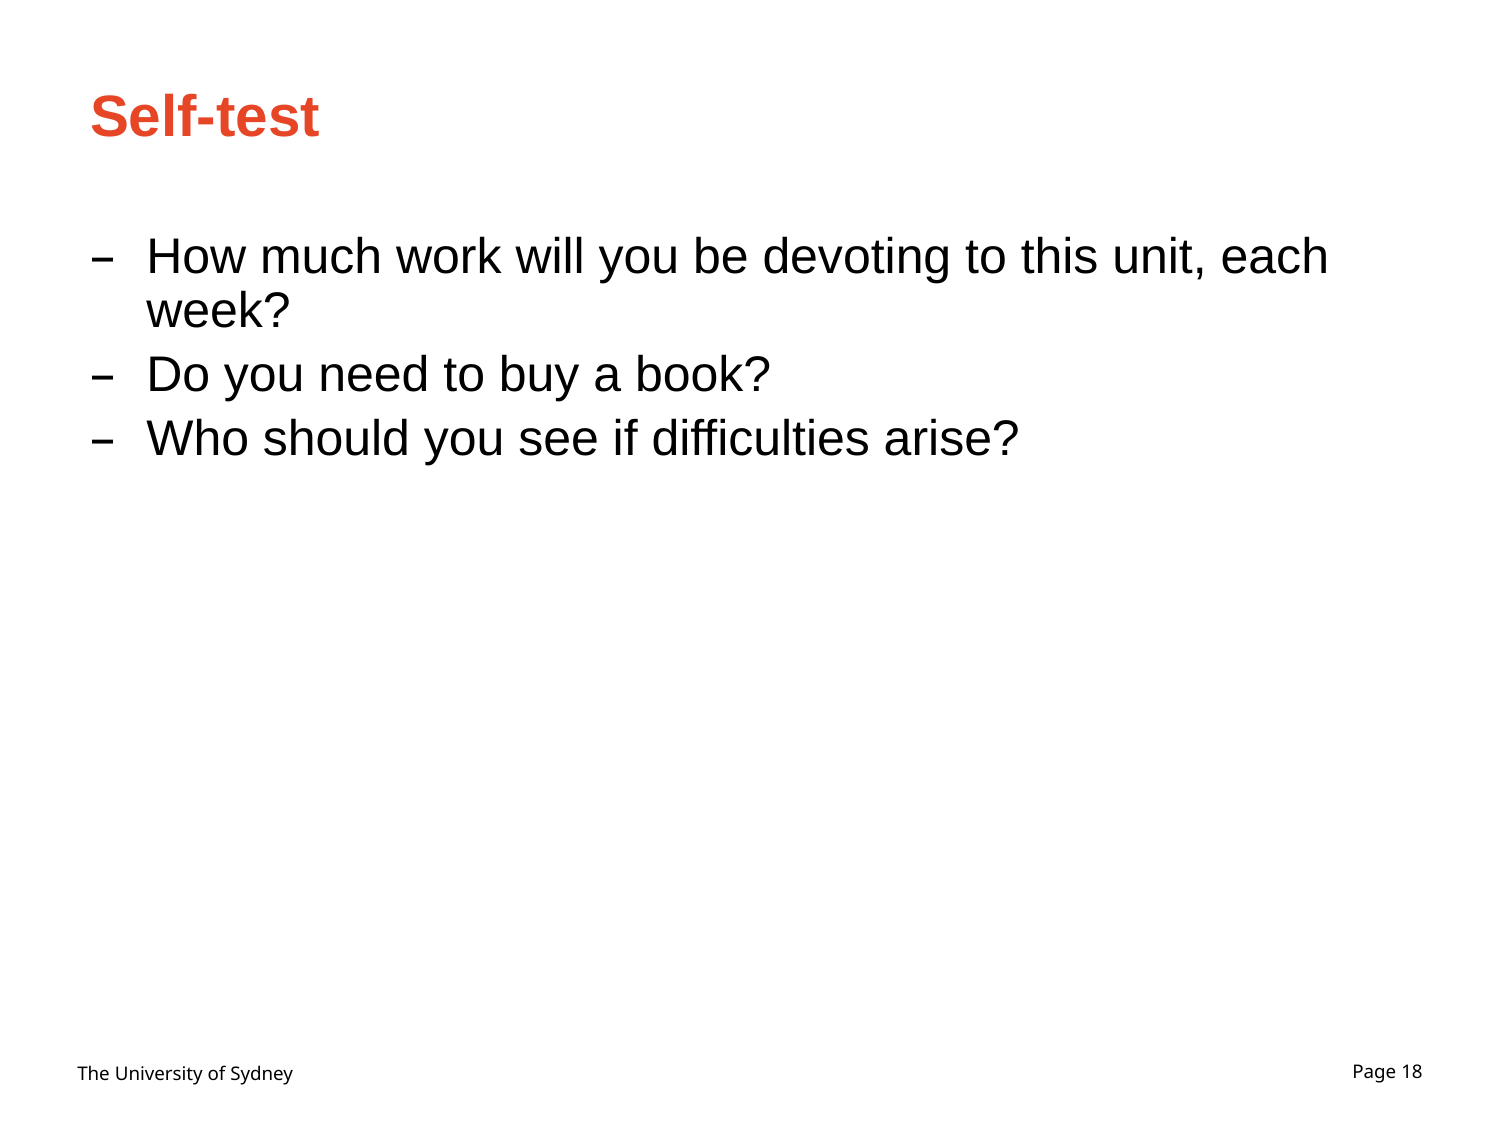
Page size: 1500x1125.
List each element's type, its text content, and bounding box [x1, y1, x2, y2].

title Self-test [75, 19, 1425, 207]
list How much work will you be devoting to this unit, each week? Do you need to buy a book? Who should you see if difficulties arise? [75, 222, 1425, 1005]
